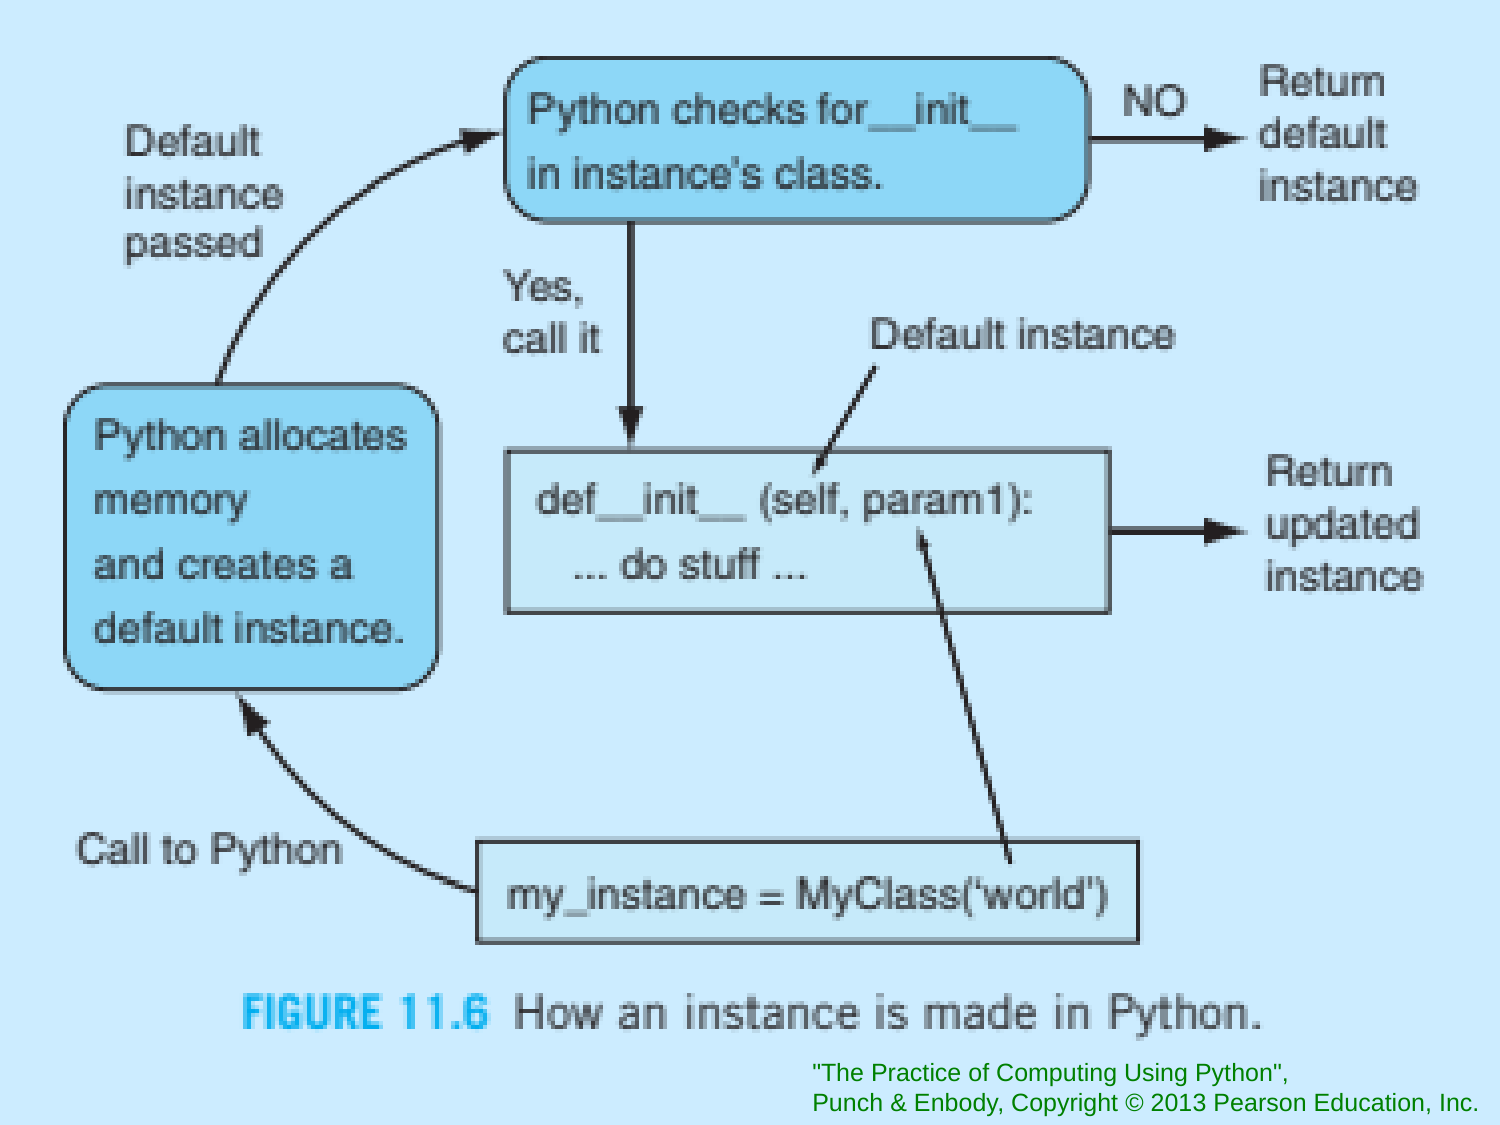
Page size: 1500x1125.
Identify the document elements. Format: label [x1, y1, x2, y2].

list [0, 12, 1500, 1051]
